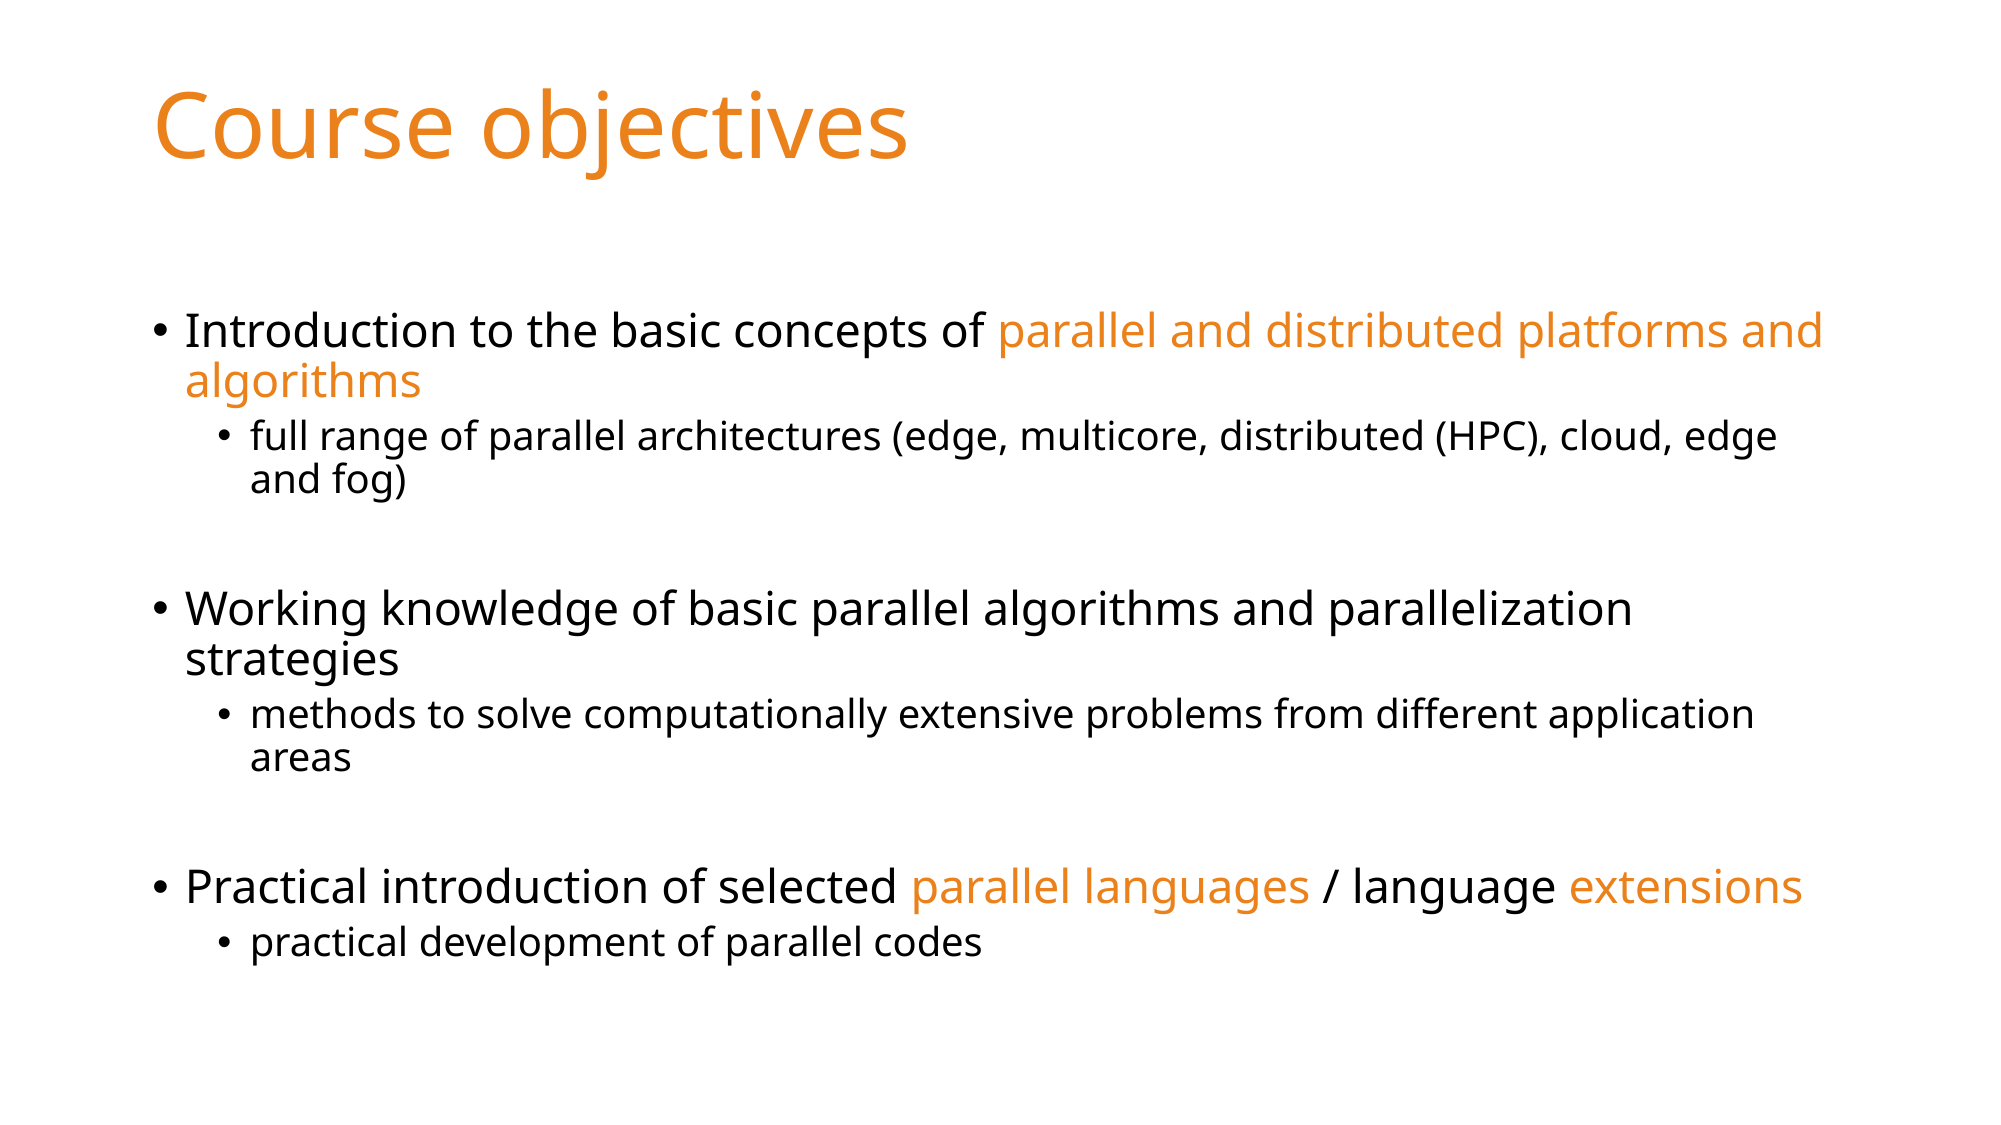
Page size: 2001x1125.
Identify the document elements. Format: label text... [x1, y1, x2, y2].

title Course objectives [137, 20, 1863, 238]
list Introduction to the basic concepts of parallel and distributed platforms and algorithms full range of parallel architectures (edge, multicore, distributed (HPC), cloud, edge and fog) Working knowledge of basic parallel algorithms and parallelization strategies methods to solve computationally extensive problems from different application areas Practical introduction of selected parallel languages / language extensions practical development of parallel codes [137, 299, 1863, 1014]
